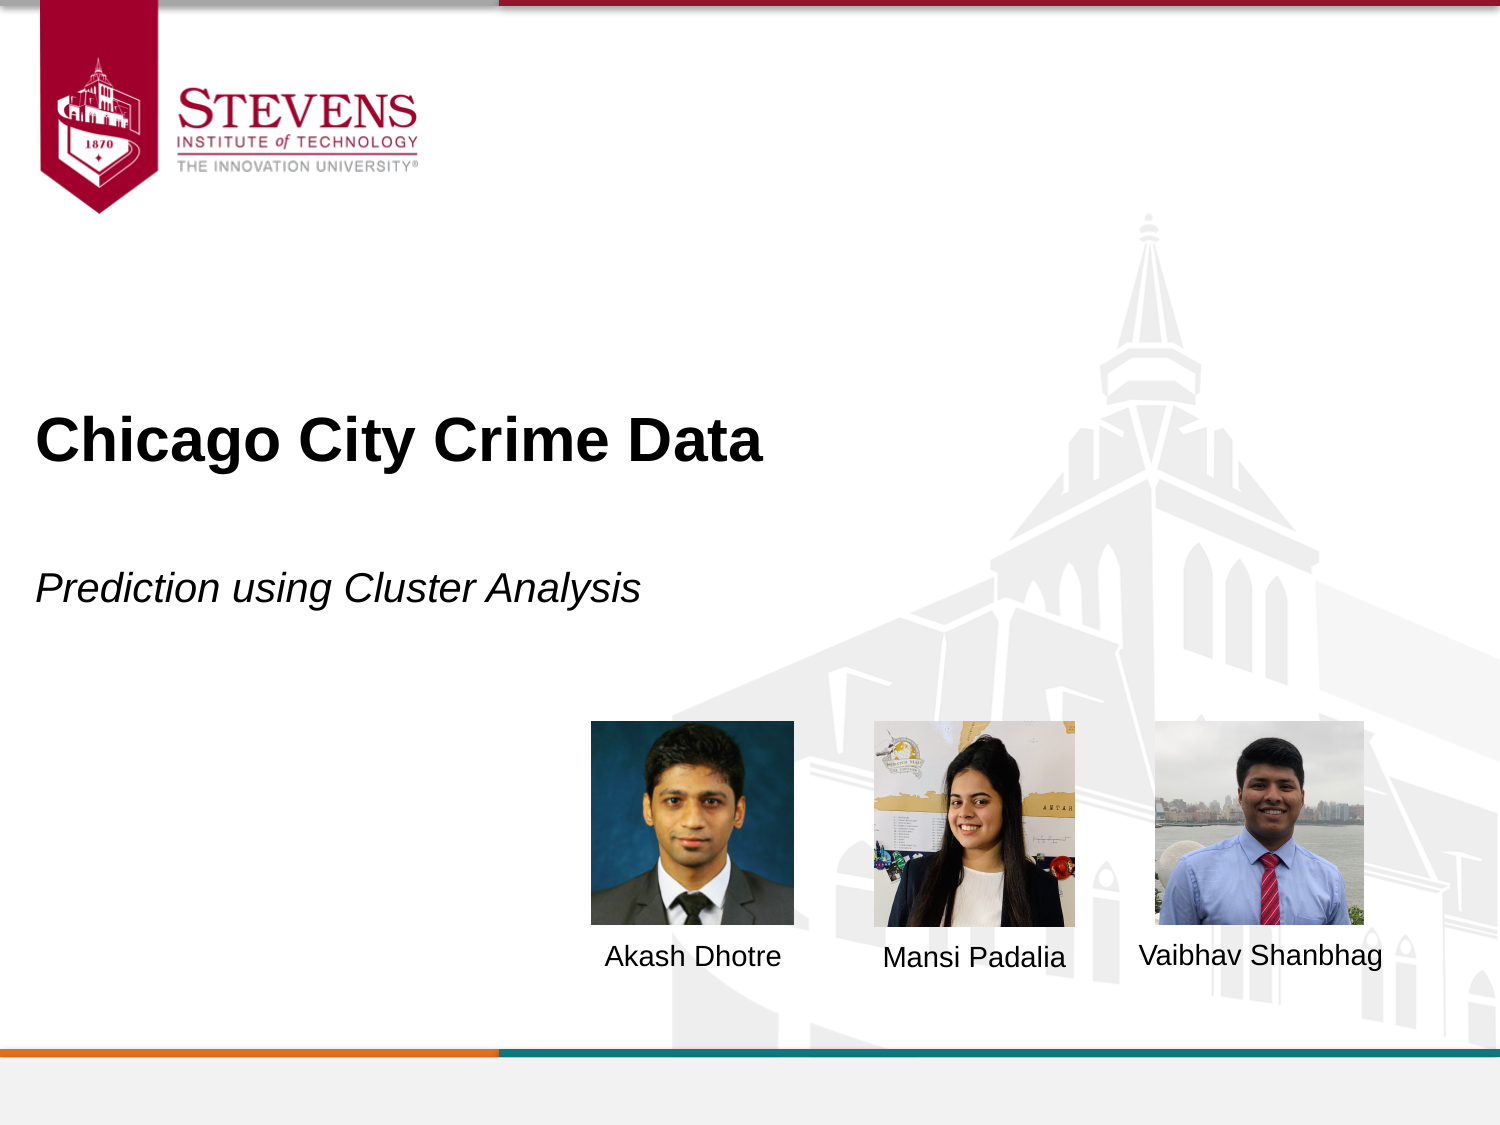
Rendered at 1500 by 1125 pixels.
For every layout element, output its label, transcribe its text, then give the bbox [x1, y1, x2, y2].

text_box Vaibhav Shanbhag [1123, 921, 1402, 975]
list Mansi Padalia [867, 924, 1085, 978]
list Prediction using Cluster Analysis [20, 554, 677, 634]
text_box Akash Dhotre [589, 922, 807, 977]
picture [591, 191, 1500, 1049]
picture [40, 0, 418, 214]
list Chicago City Crime Data [20, 391, 841, 554]
